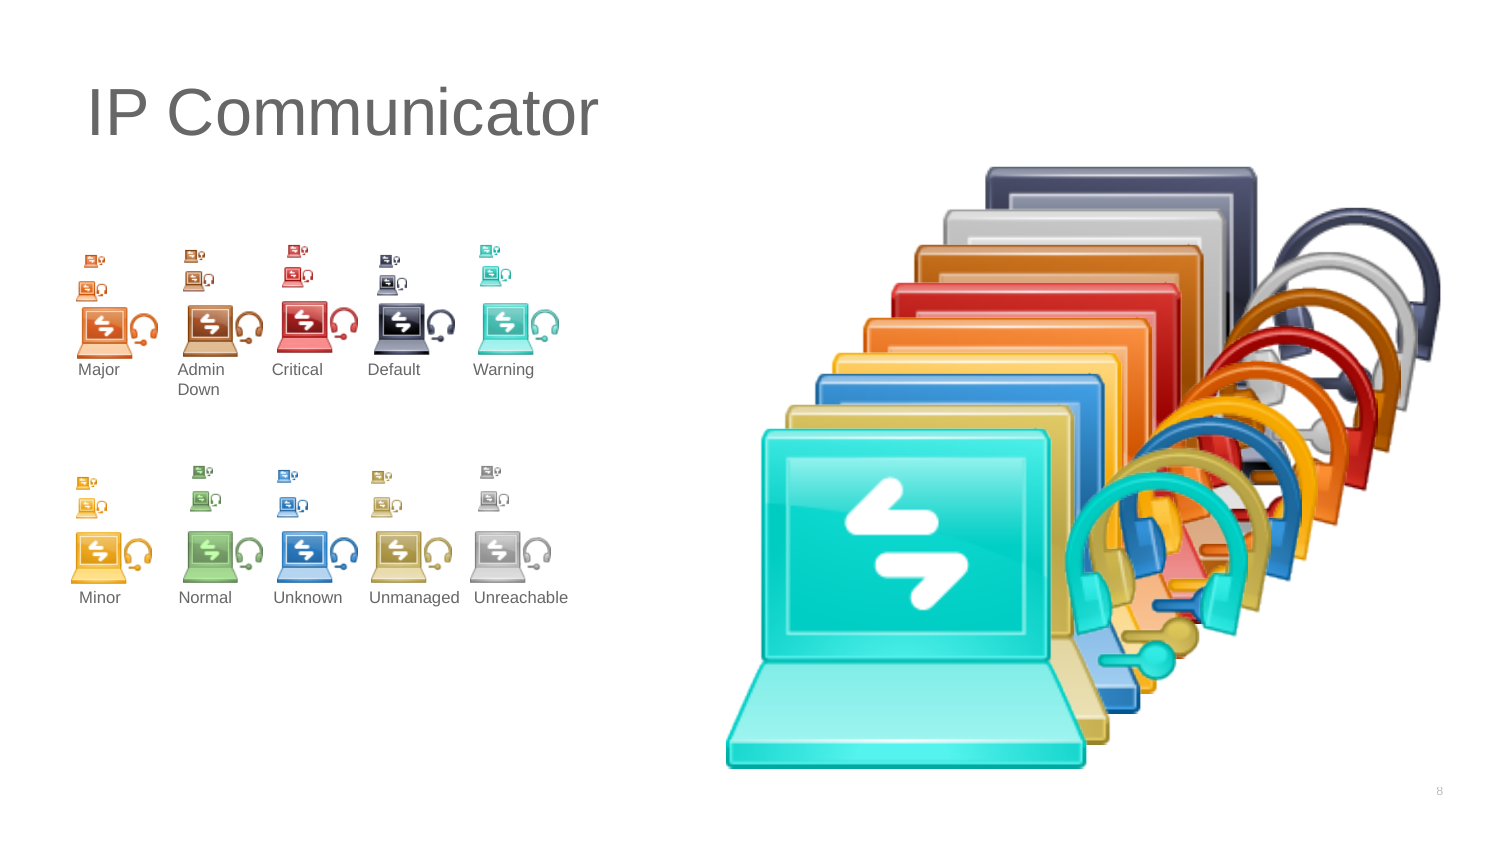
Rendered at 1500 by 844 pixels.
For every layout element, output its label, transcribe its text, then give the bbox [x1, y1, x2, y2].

picture [182, 486, 264, 598]
picture [478, 241, 559, 370]
picture [192, 462, 214, 484]
picture [277, 241, 359, 367]
picture [470, 486, 551, 597]
picture [374, 251, 455, 370]
picture [84, 251, 105, 273]
picture [277, 466, 298, 487]
picture [277, 492, 358, 597]
picture [182, 246, 264, 371]
picture [76, 276, 158, 373]
picture [371, 492, 453, 597]
picture [480, 461, 501, 483]
picture [726, 75, 1448, 769]
picture [71, 473, 153, 599]
picture [371, 467, 393, 489]
title IP Communicator [71, 55, 1441, 176]
